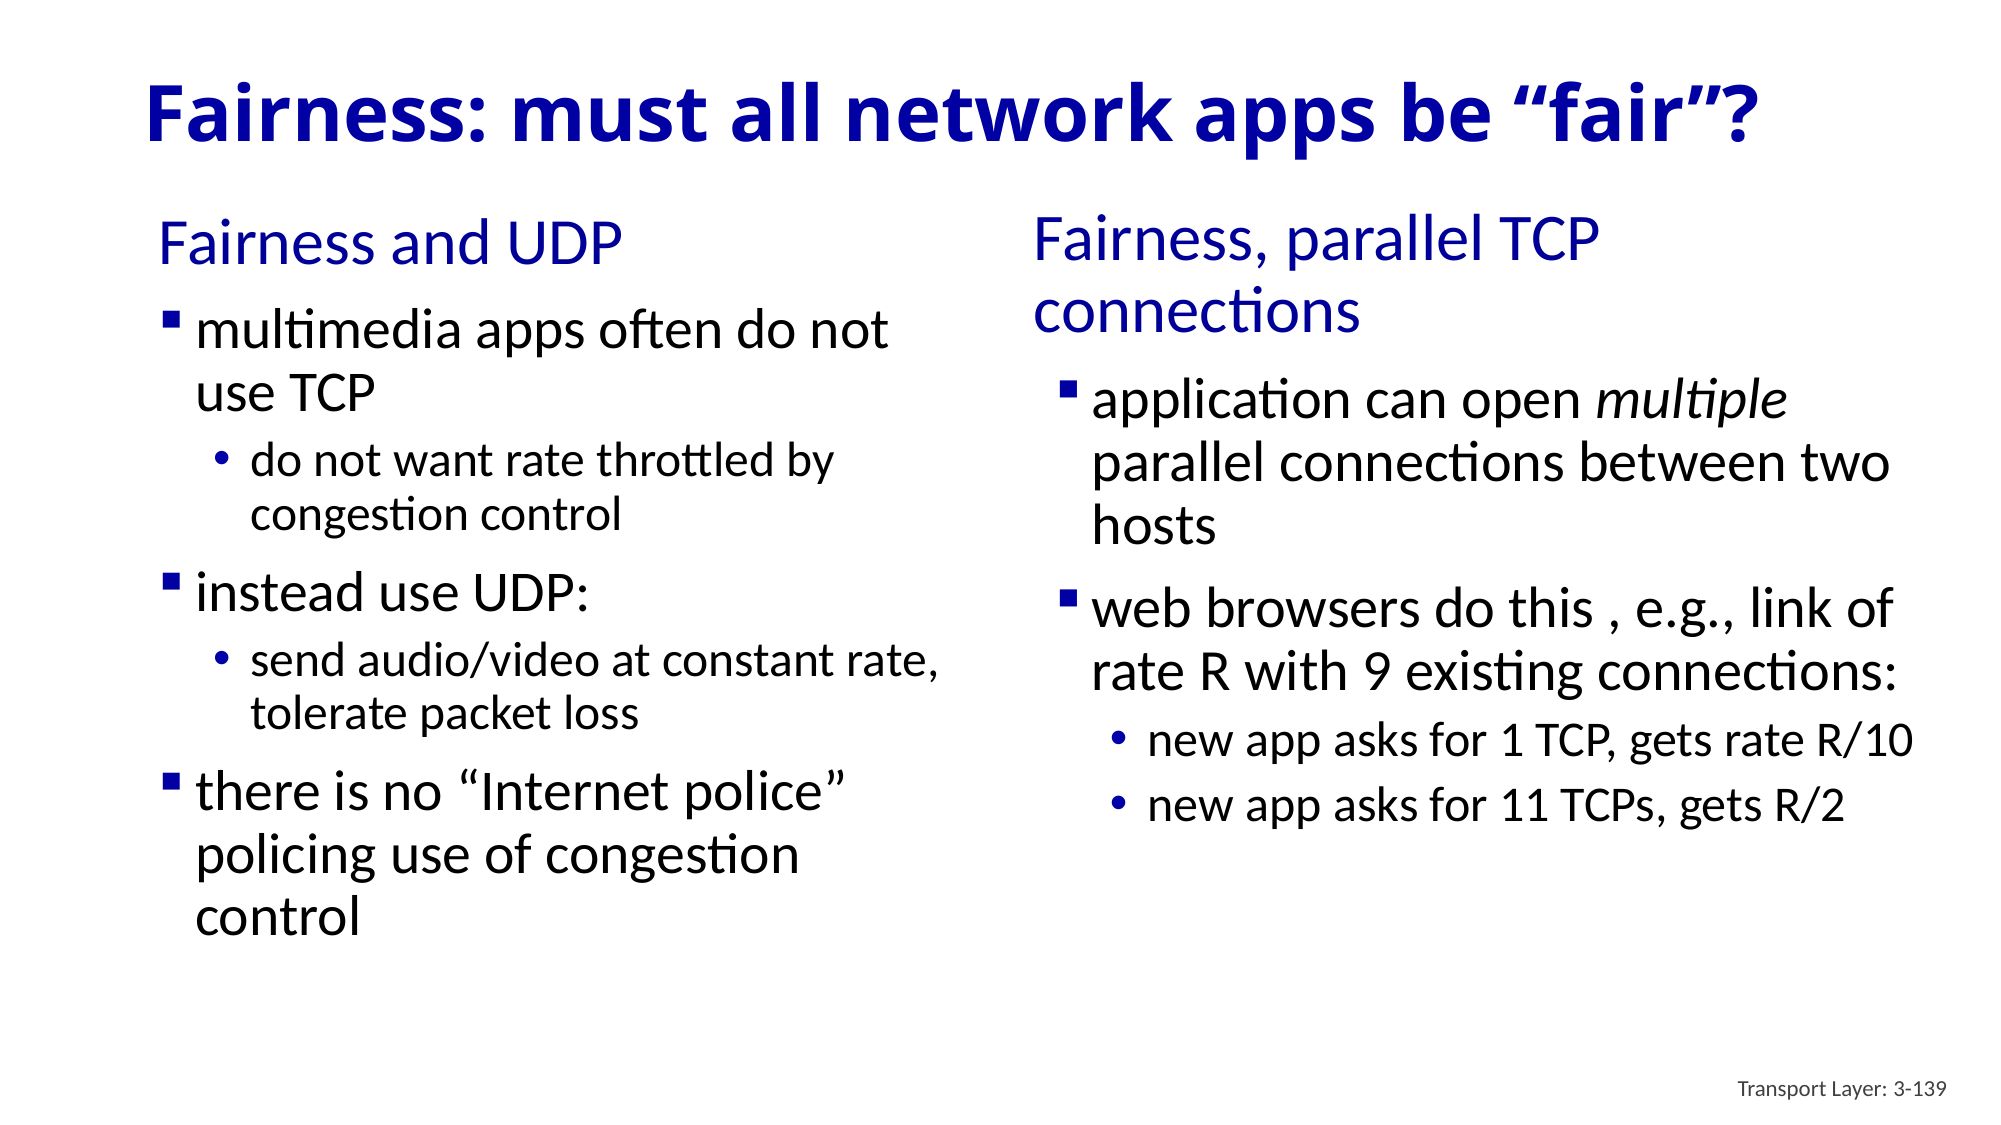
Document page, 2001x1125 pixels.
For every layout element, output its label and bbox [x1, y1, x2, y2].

text_box [122, 199, 977, 963]
slide_number [1512, 1056, 1963, 1117]
title [128, 42, 1906, 190]
text_box [1018, 195, 1934, 1027]
